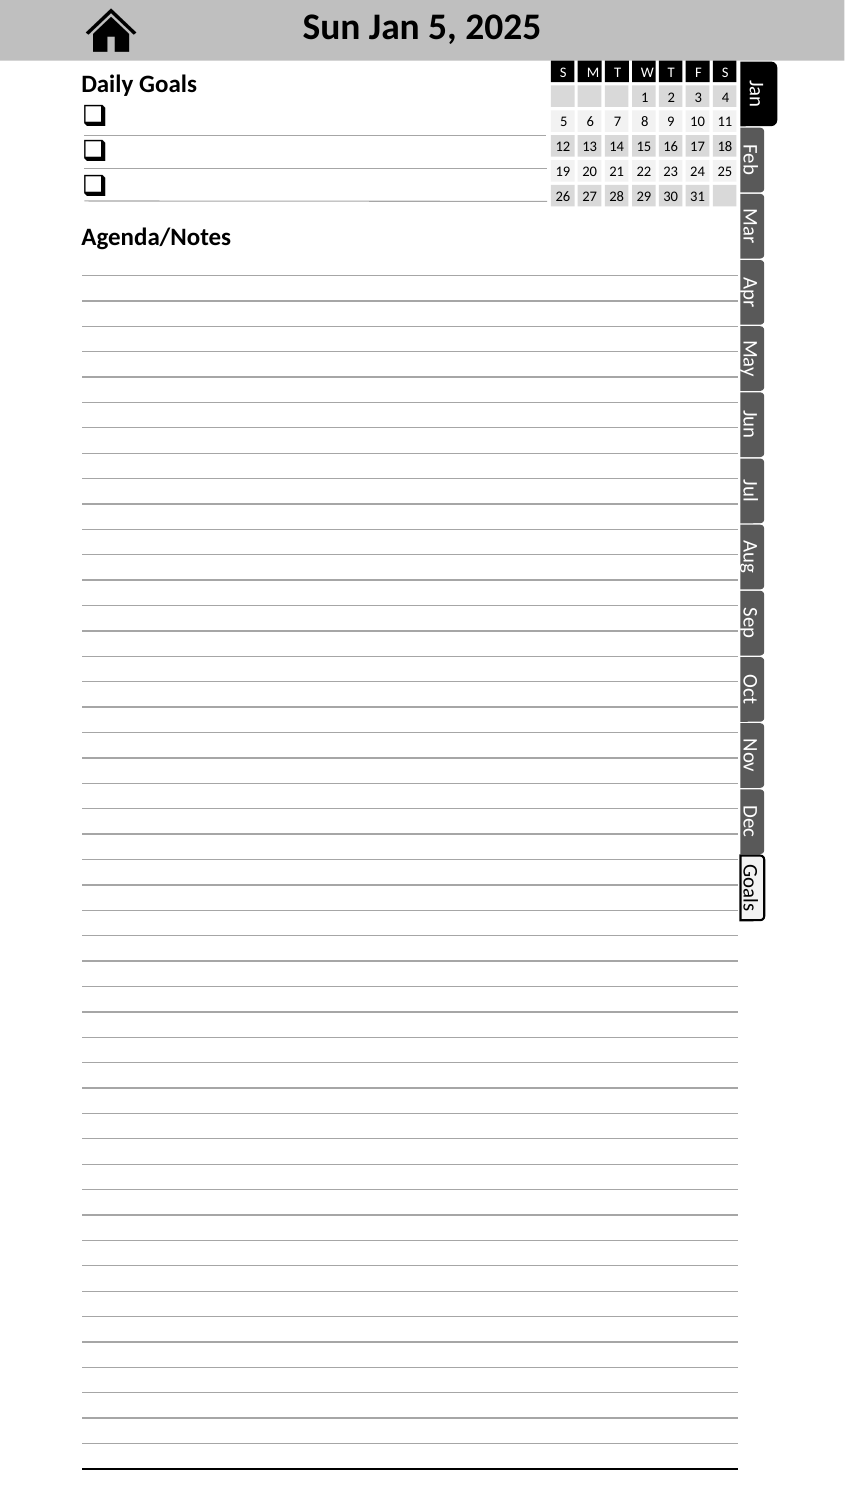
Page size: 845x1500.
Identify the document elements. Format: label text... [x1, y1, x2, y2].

picture [82, 1, 140, 59]
list Sun Jan 5, 2025 [190, 0, 655, 61]
